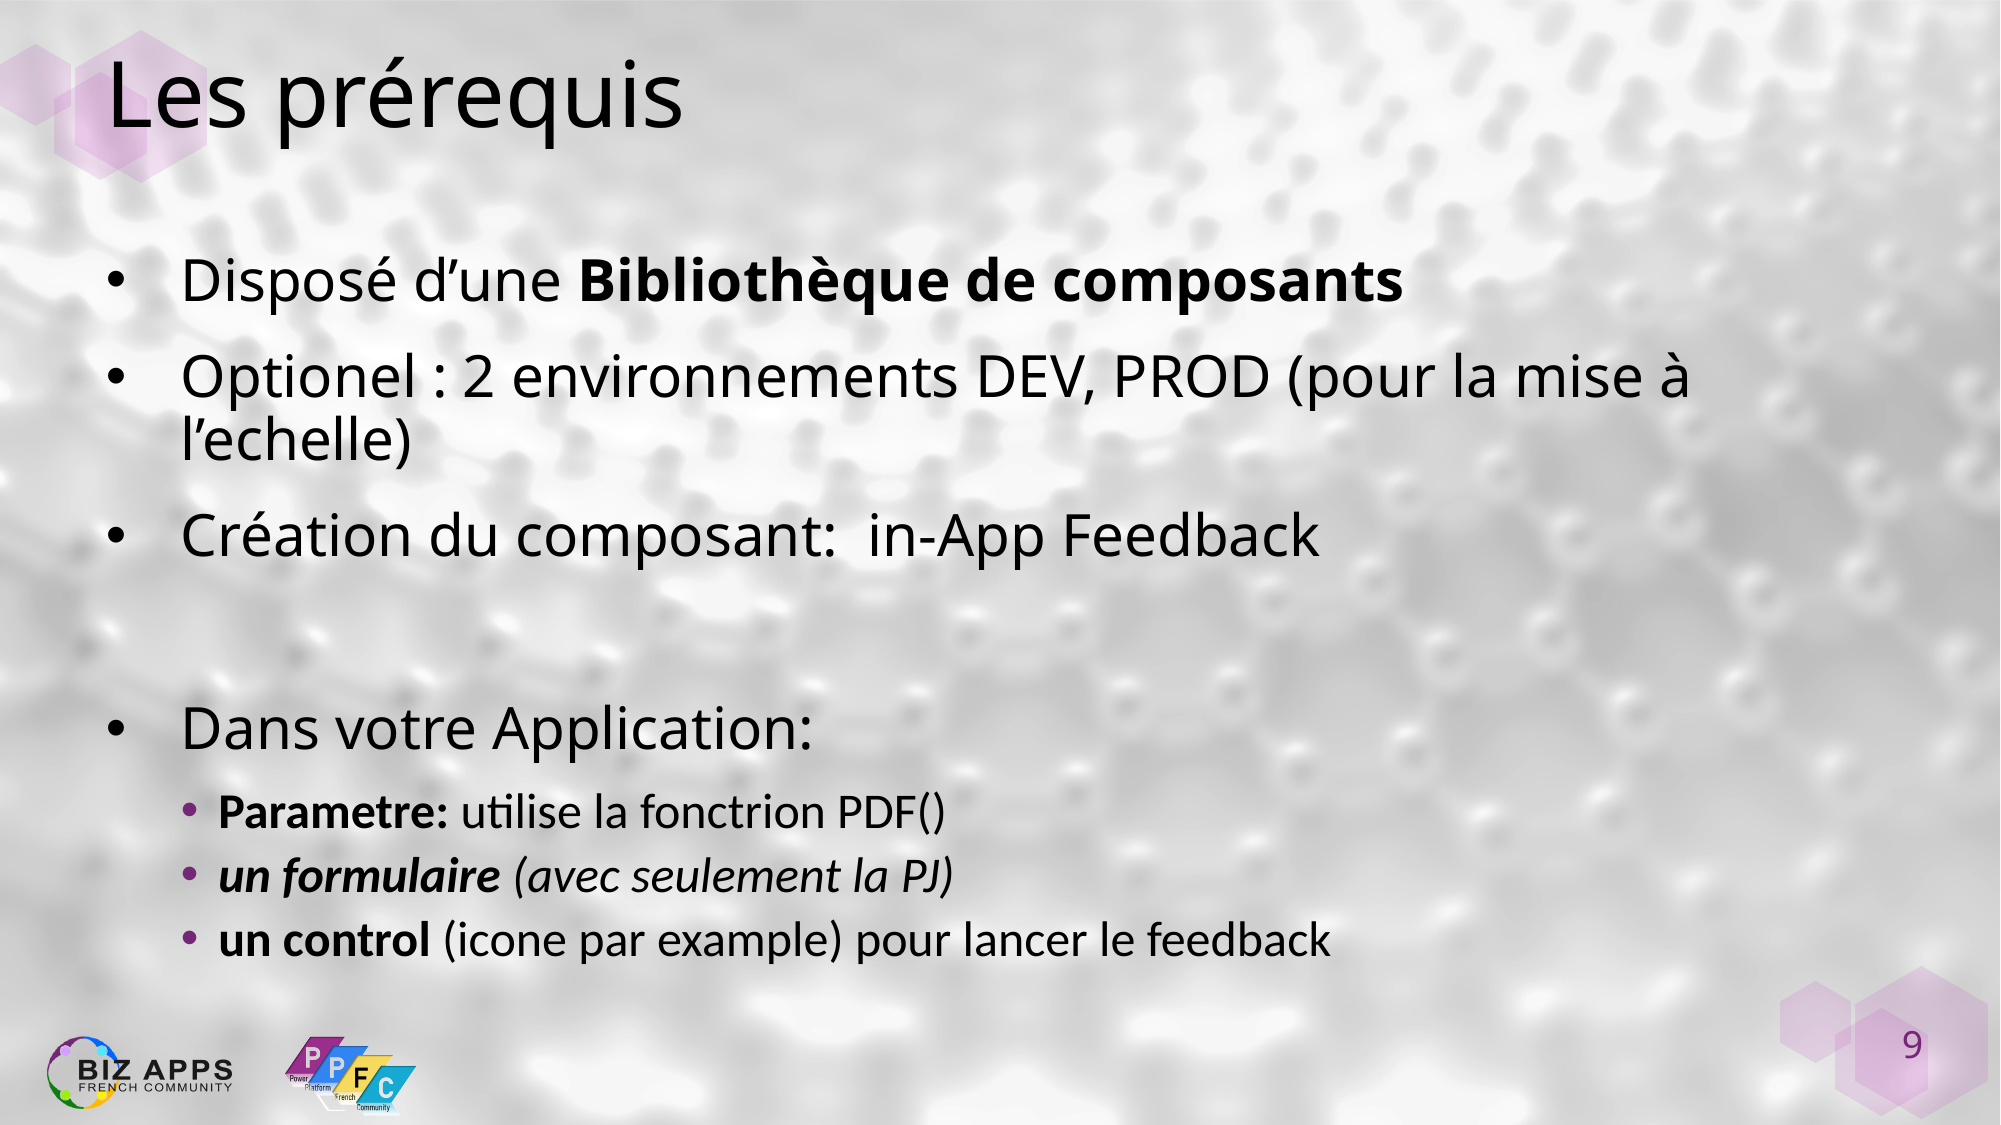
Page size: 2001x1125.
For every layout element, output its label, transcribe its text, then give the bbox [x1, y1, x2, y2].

title Les prérequis [90, 17, 1850, 180]
picture [0, 0, 2001, 1125]
slide_number 9 [1837, 1015, 1988, 1077]
list Disposé d’une Bibliothèque de composants Optionel : 2 environnements DEV, PROD (pour la mise à l’echelle) Création du composant: in-App Feedback Dans votre Application: Parametre: utilise la fonctrion PDF() un formulaire (avec seulement la PJ) un control (icone par example) pour lancer le feedback [90, 243, 1863, 1014]
